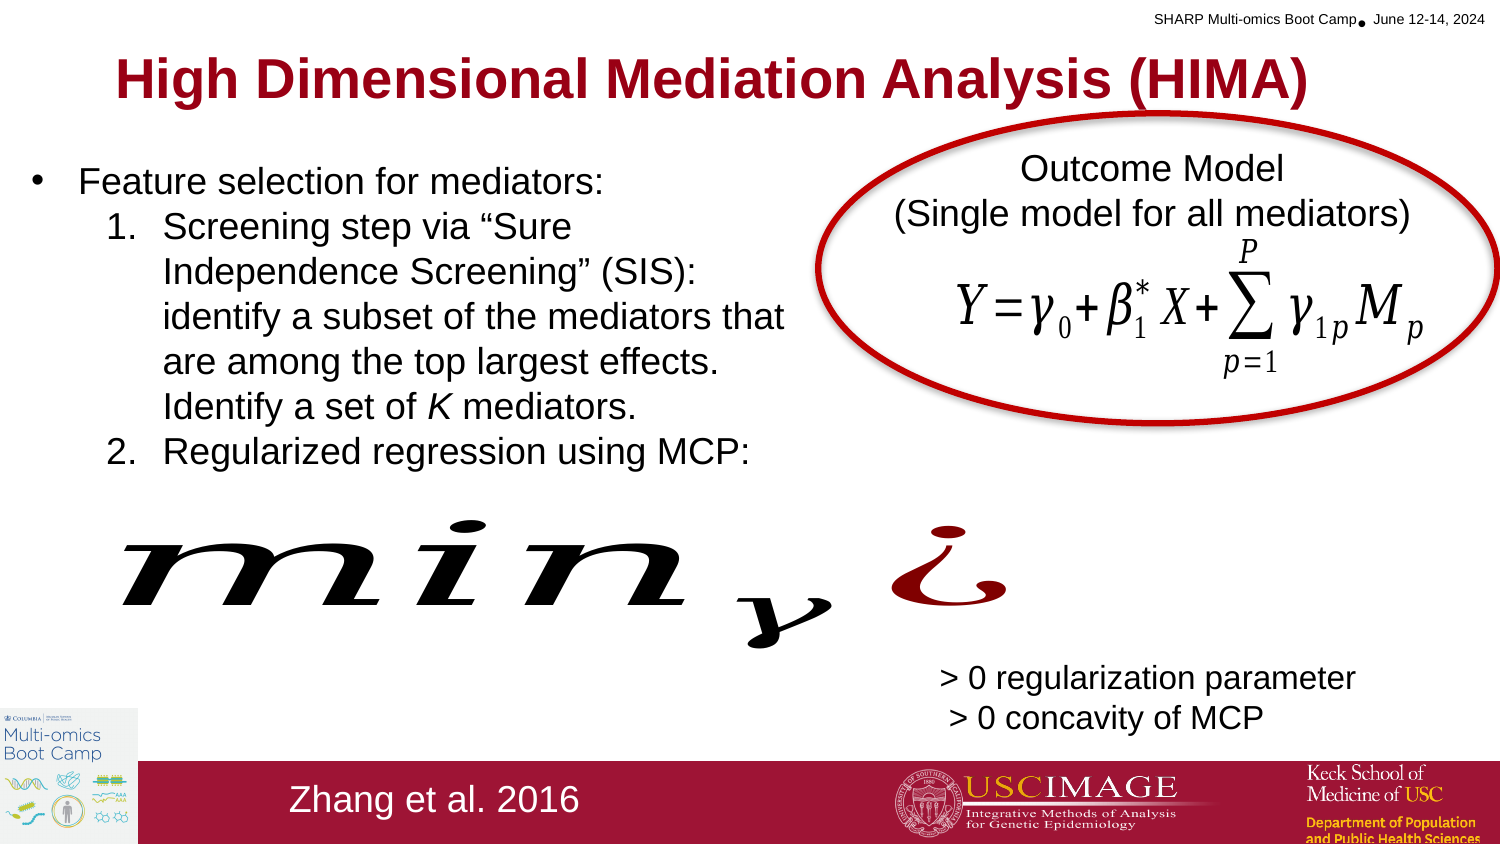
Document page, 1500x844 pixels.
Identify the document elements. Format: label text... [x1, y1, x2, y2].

text_box Outcome Model (Single model for all mediators) [878, 136, 970, 176]
text_box Zhang et al. 2016 [274, 767, 596, 828]
text_box Outcome Model (Single model for all mediators) [1344, 136, 1427, 171]
text_box [819, 112, 1499, 425]
text_box Feature selection for mediators: Screening step via “Sure Independence Screening” (SIS): identify a subset of the mediators that are among the top largest effects. Identify a set of K mediators. Regularized regression using MCP: [16, 149, 819, 480]
text_box High Dimensional Mediation Analysis (HIMA) [100, 34, 1414, 141]
picture [883, 759, 1285, 844]
picture [0, 708, 138, 844]
